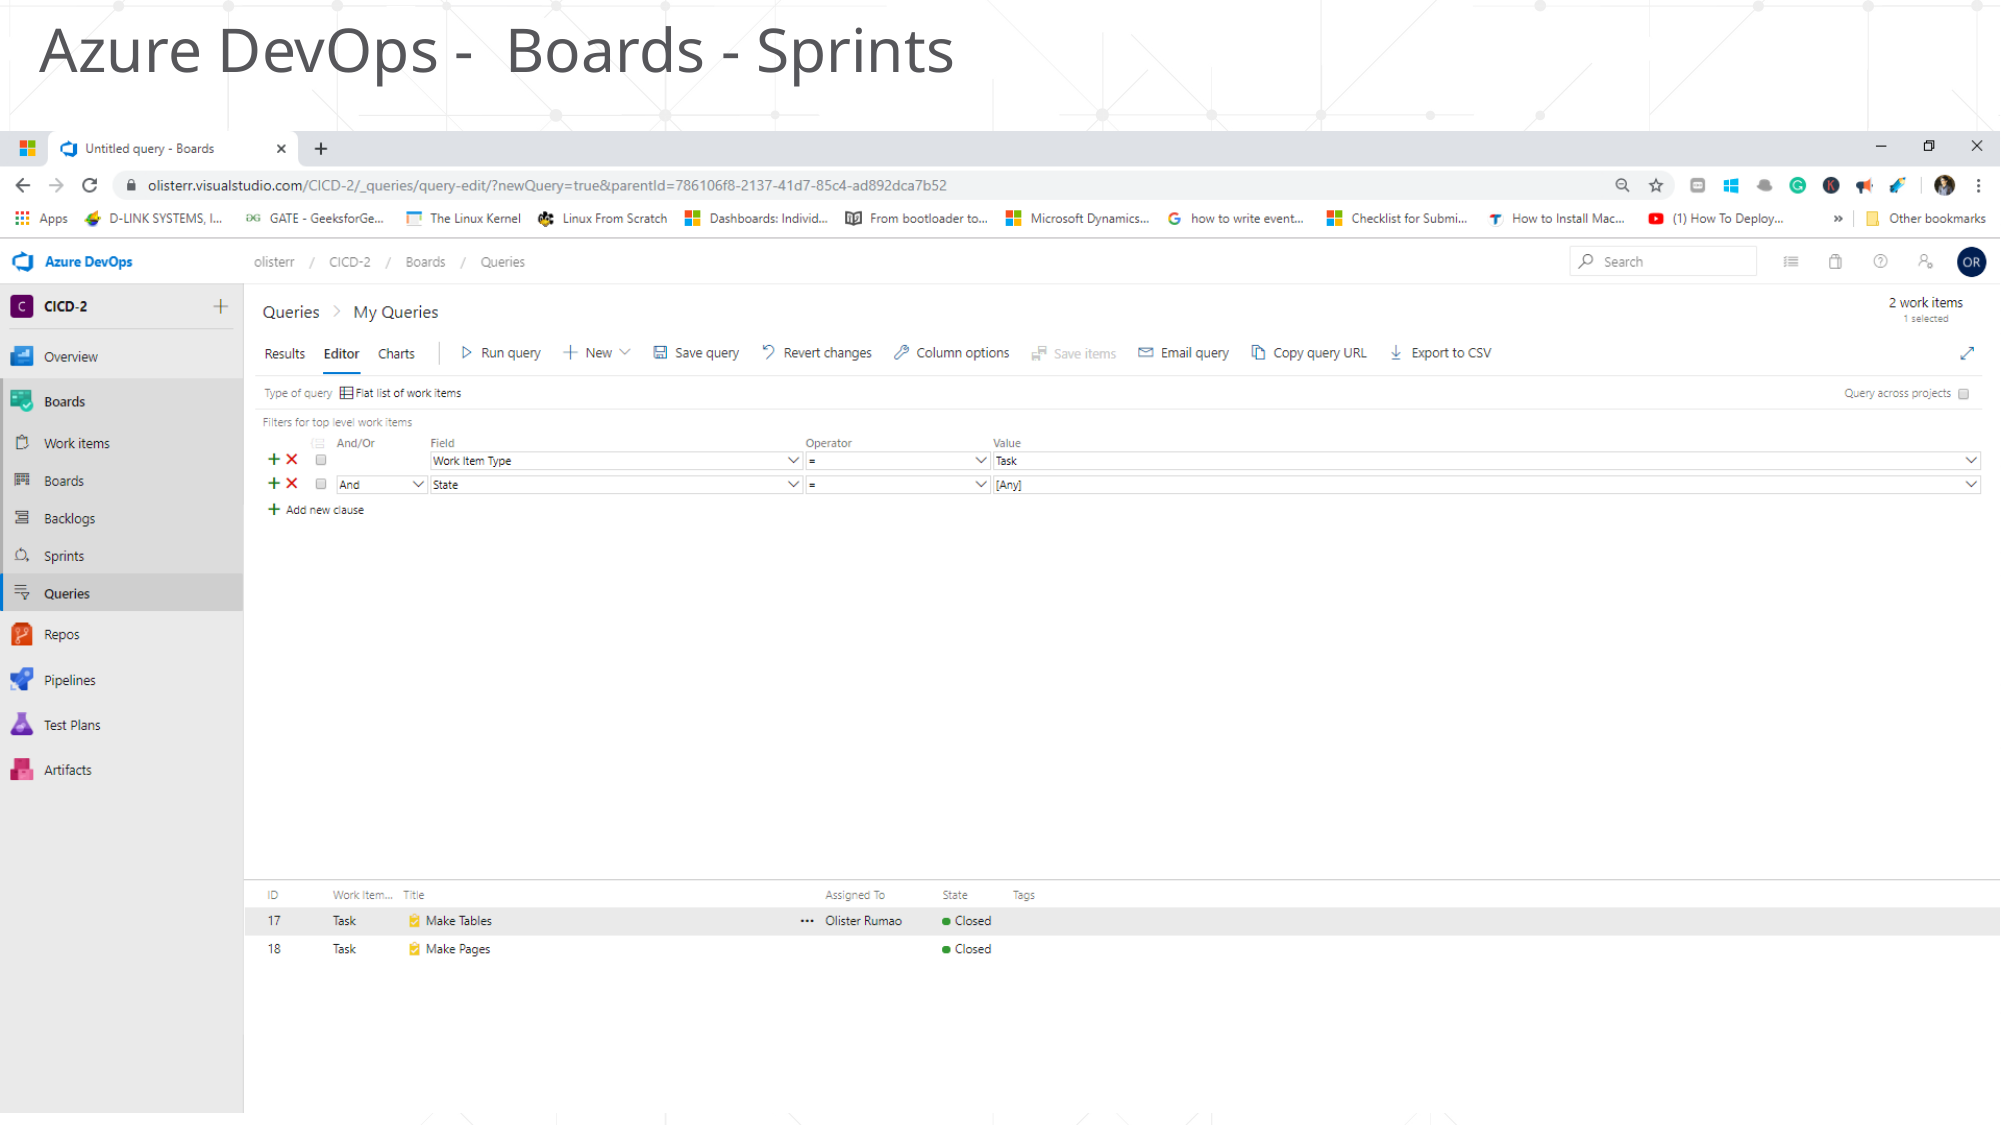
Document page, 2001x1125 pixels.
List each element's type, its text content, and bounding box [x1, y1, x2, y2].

title Azure DevOps - Boards - Sprints [24, 0, 1860, 131]
picture [0, 0, 2001, 1125]
